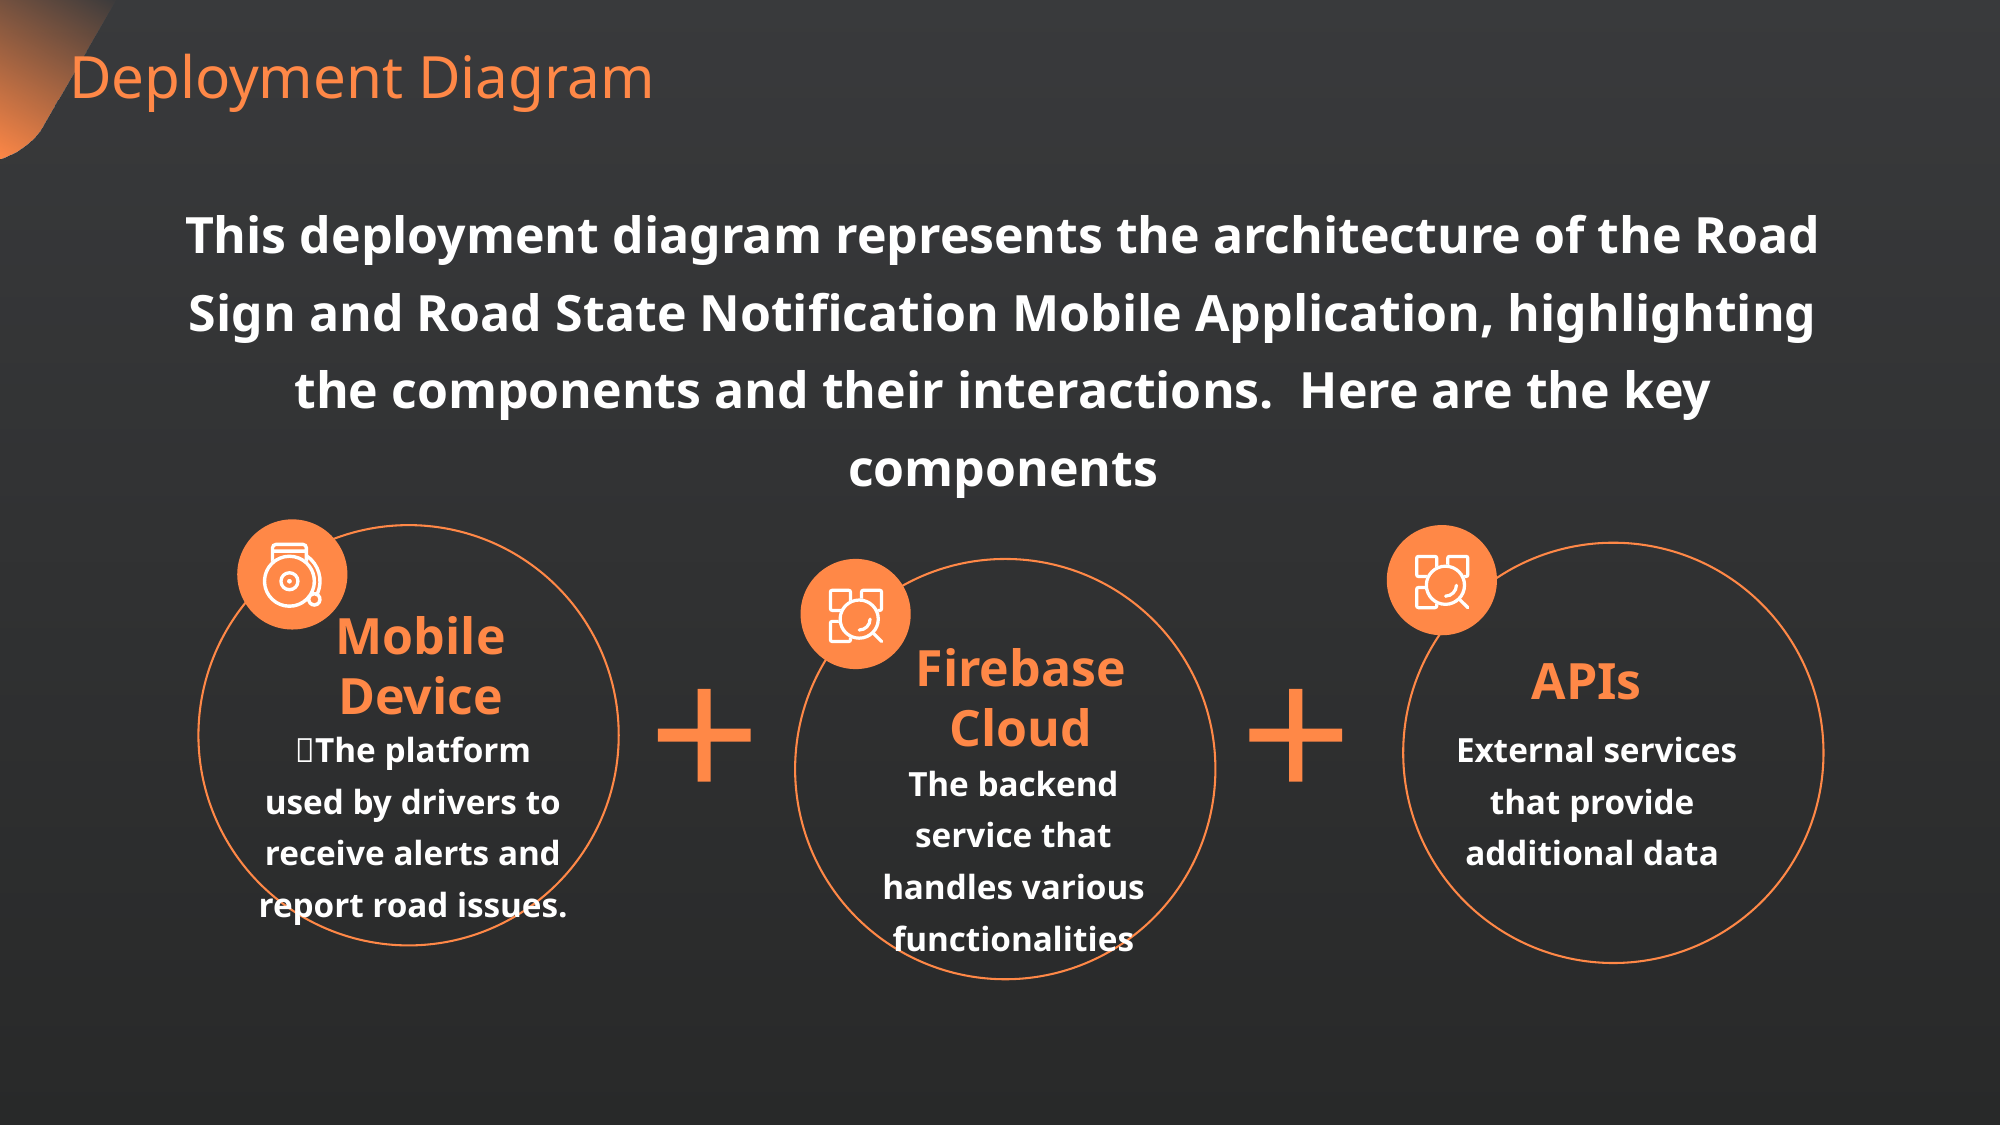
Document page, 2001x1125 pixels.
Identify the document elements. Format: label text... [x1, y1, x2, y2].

text_box The platform used by drivers to receive alerts and report road issues. [237, 709, 590, 884]
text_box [1414, 554, 1470, 610]
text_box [262, 542, 322, 608]
text_box The backend service that handles various functionalities [841, 743, 1187, 918]
text_box Firebase Cloud [877, 629, 1165, 743]
text_box Deployment Diagram [54, 32, 761, 118]
text_box [799, 557, 912, 671]
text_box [828, 588, 884, 644]
text_box APIs [1467, 642, 1706, 709]
text_box [657, 688, 752, 783]
text_box [1165, 630, 1217, 877]
text_box [258, 884, 559, 947]
text_box [794, 661, 877, 902]
text_box External services that provide additional data [1427, 709, 1758, 884]
text_box [855, 918, 1155, 981]
text_box [1385, 524, 1499, 637]
text_box [197, 603, 301, 859]
text_box Mobile Device [301, 597, 540, 709]
text_box [236, 518, 349, 631]
text_box [1248, 688, 1343, 783]
text_box [1402, 541, 1825, 965]
text_box This deployment diagram represents the architecture of the Road Sign and Road State Notification Mobile Application, highlighting the components and their interactions. Here are the key components [165, 177, 1841, 424]
text_box [904, 557, 1164, 629]
text_box [335, 524, 620, 844]
text_box [0, 0, 117, 160]
